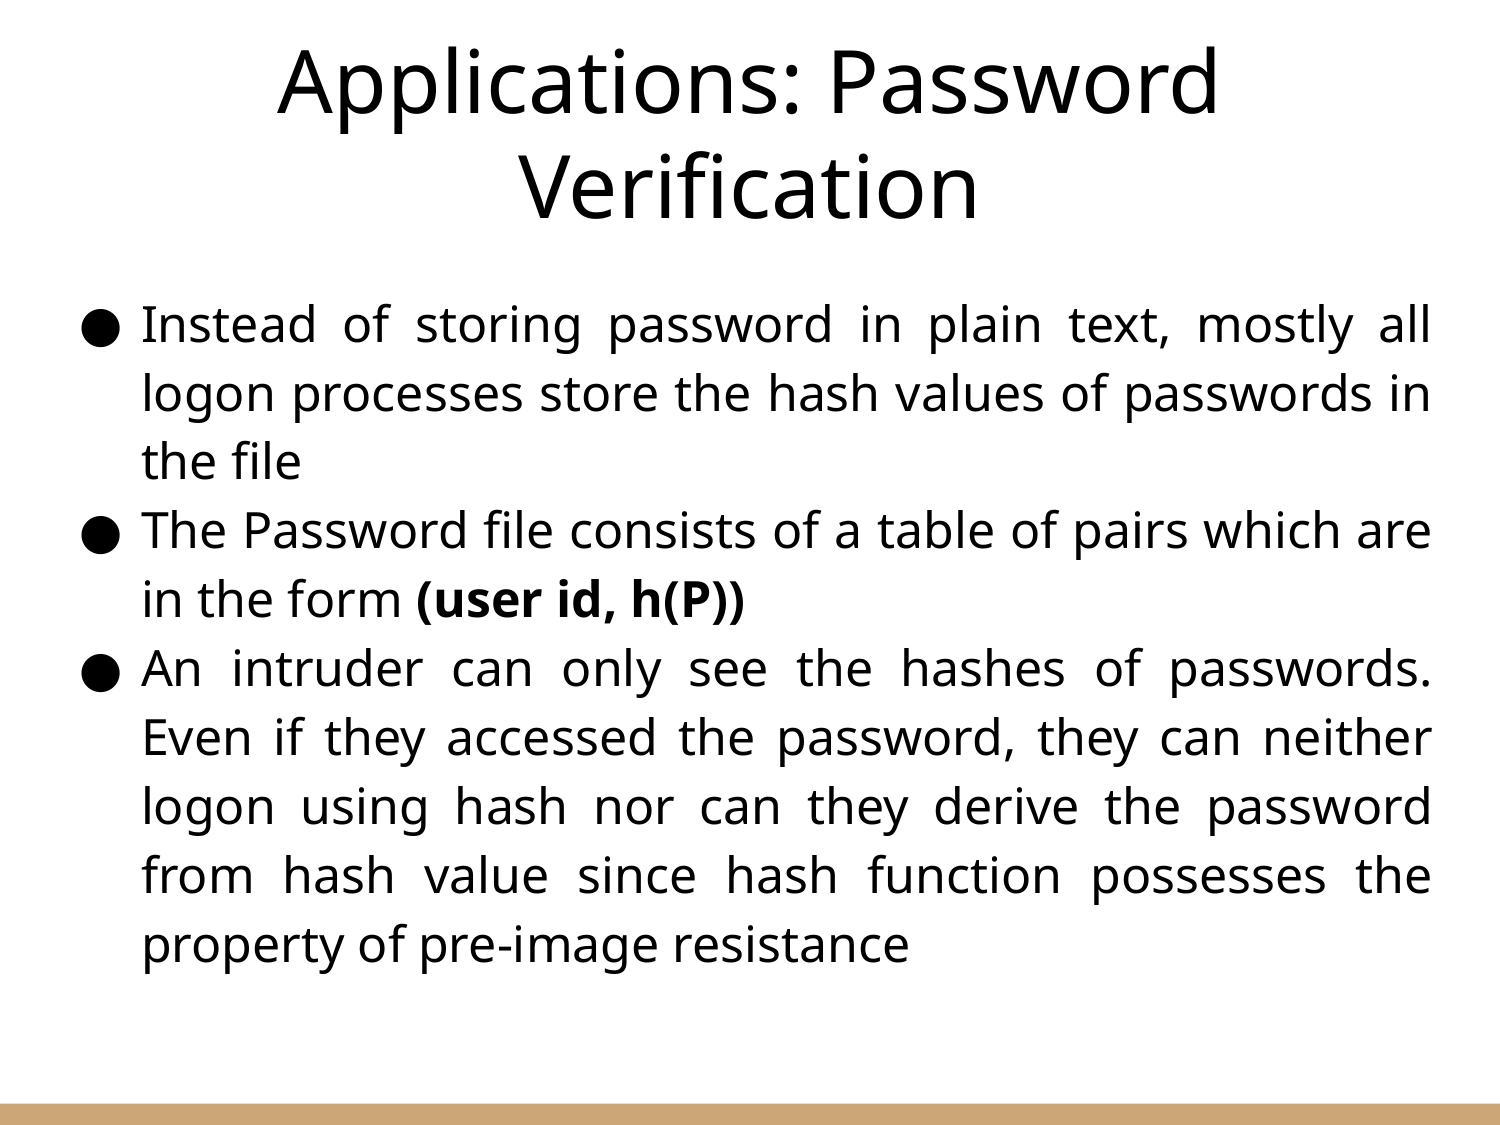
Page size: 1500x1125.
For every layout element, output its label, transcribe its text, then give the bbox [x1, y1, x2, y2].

title Applications: Password Verification [51, 69, 1449, 251]
list Instead of storing password in plain text, mostly all logon processes store the hash values of passwords in the file The Password file consists of a table of pairs which are in the form (user id, h(P)) An intruder can only see the hashes of passwords. Even if they accessed the password, they can neither logon using hash nor can they derive the password from hash value since hash function possesses the property of pre-image resistance [51, 267, 1449, 1002]
